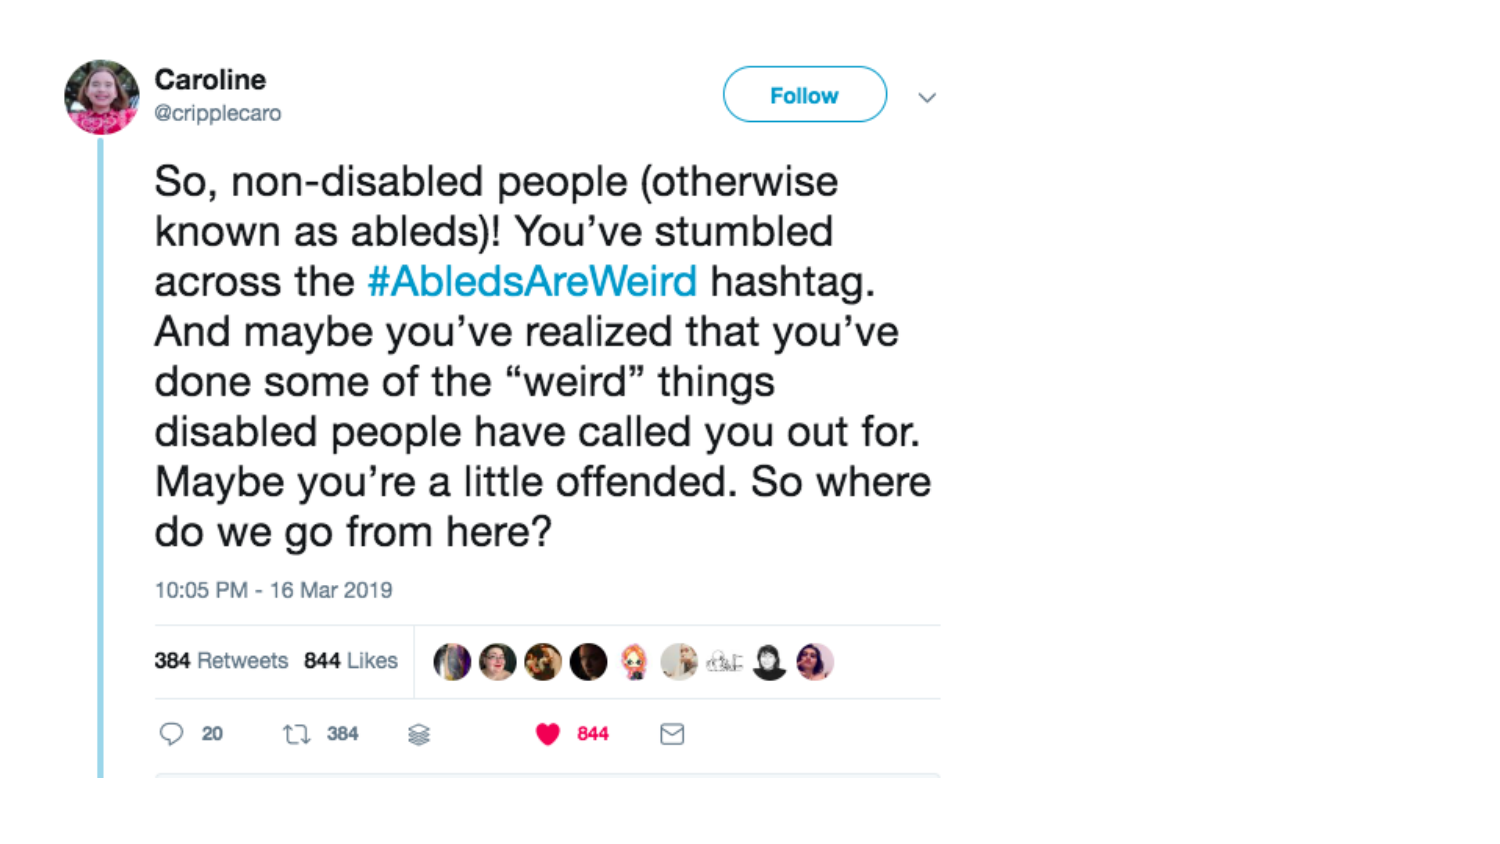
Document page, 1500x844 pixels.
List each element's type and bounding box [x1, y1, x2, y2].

picture [24, 24, 980, 779]
